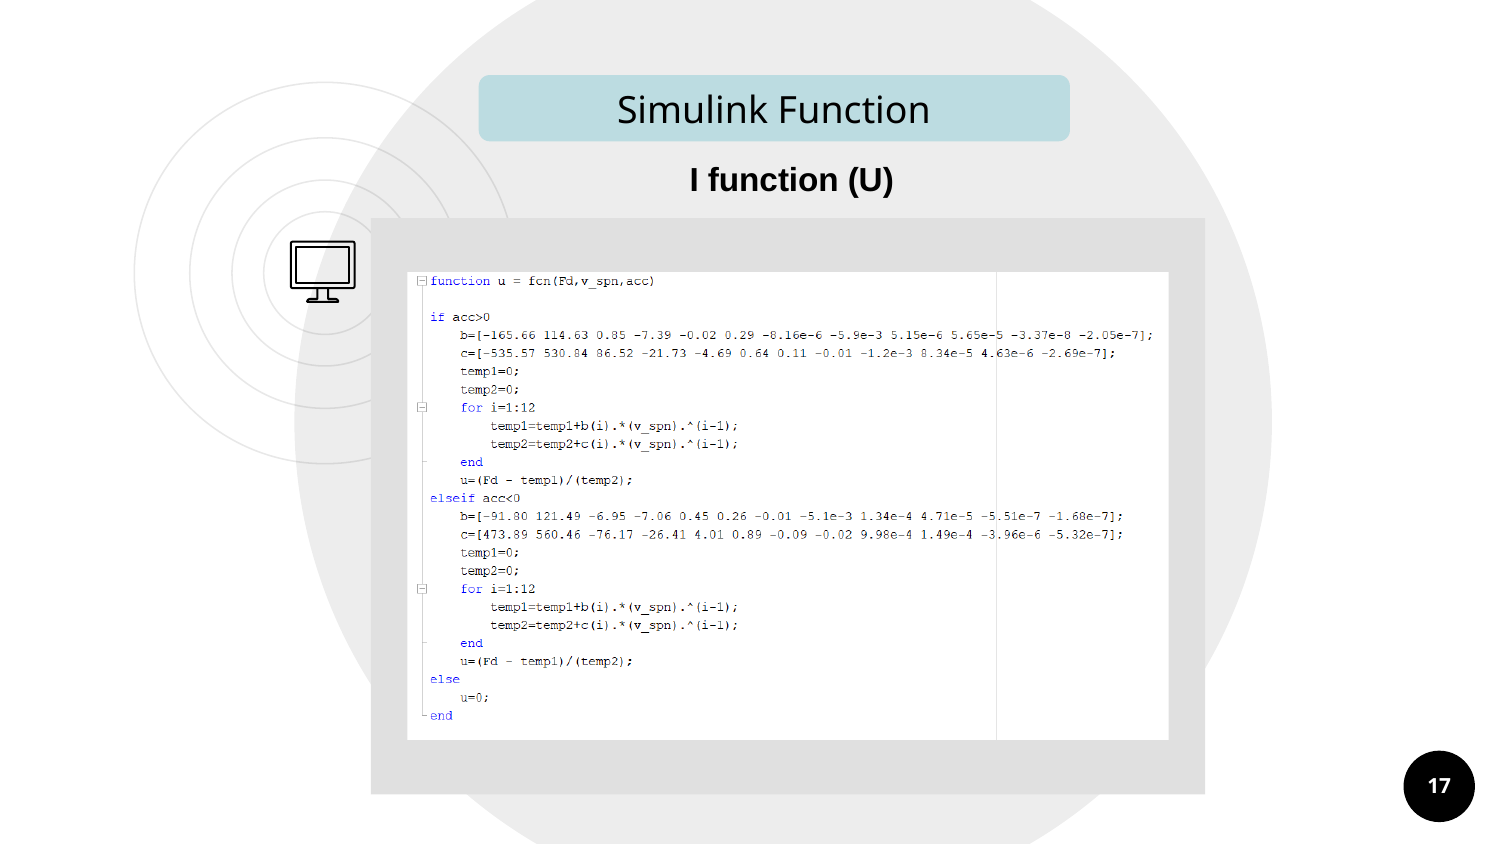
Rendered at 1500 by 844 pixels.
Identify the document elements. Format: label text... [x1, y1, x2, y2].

text_box I function (U) [674, 150, 1402, 245]
text_box [370, 218, 1206, 795]
text_box Simulink Function [478, 75, 1070, 142]
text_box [290, 241, 355, 303]
slide_number 17 [1403, 750, 1475, 823]
picture [407, 272, 1169, 740]
